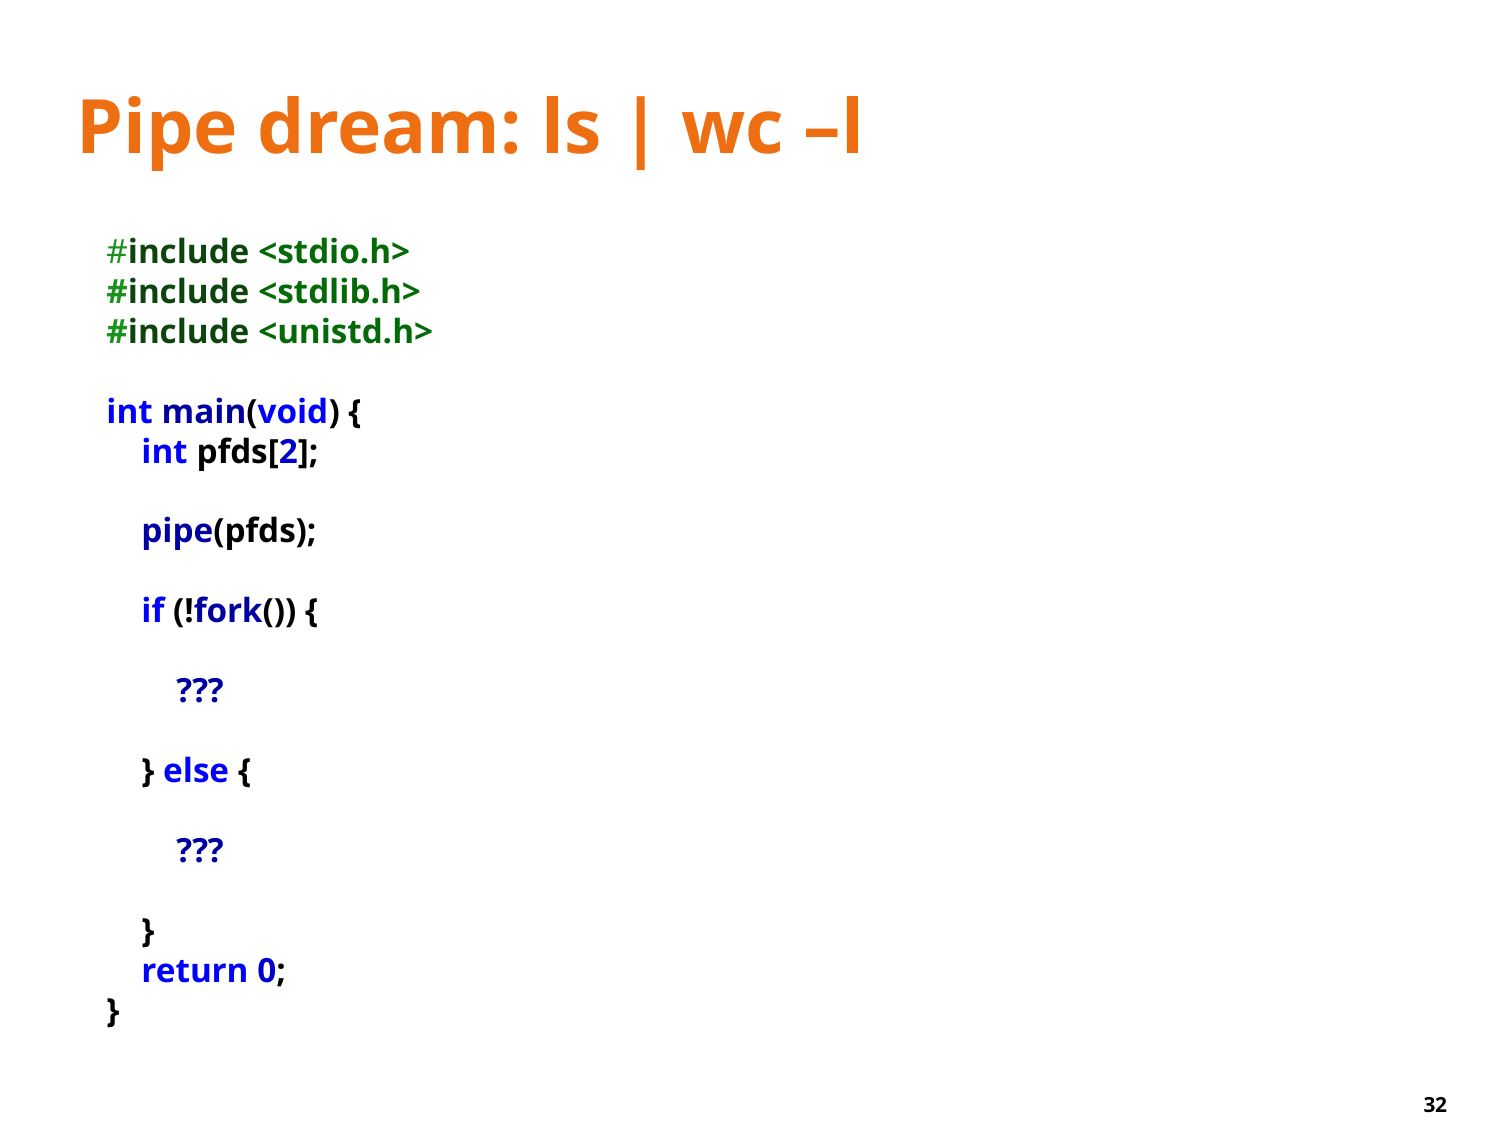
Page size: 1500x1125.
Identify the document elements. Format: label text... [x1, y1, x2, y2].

title Pipe dream: ls | wc –l [61, 60, 1438, 187]
text_box #include <stdio.h> #include <stdlib.h> #include <unistd.h> int main(void) { int pfds[2]; pipe(pfds); if (!fork()) { ??? } else { ??? } return 0; } [91, 222, 449, 1037]
